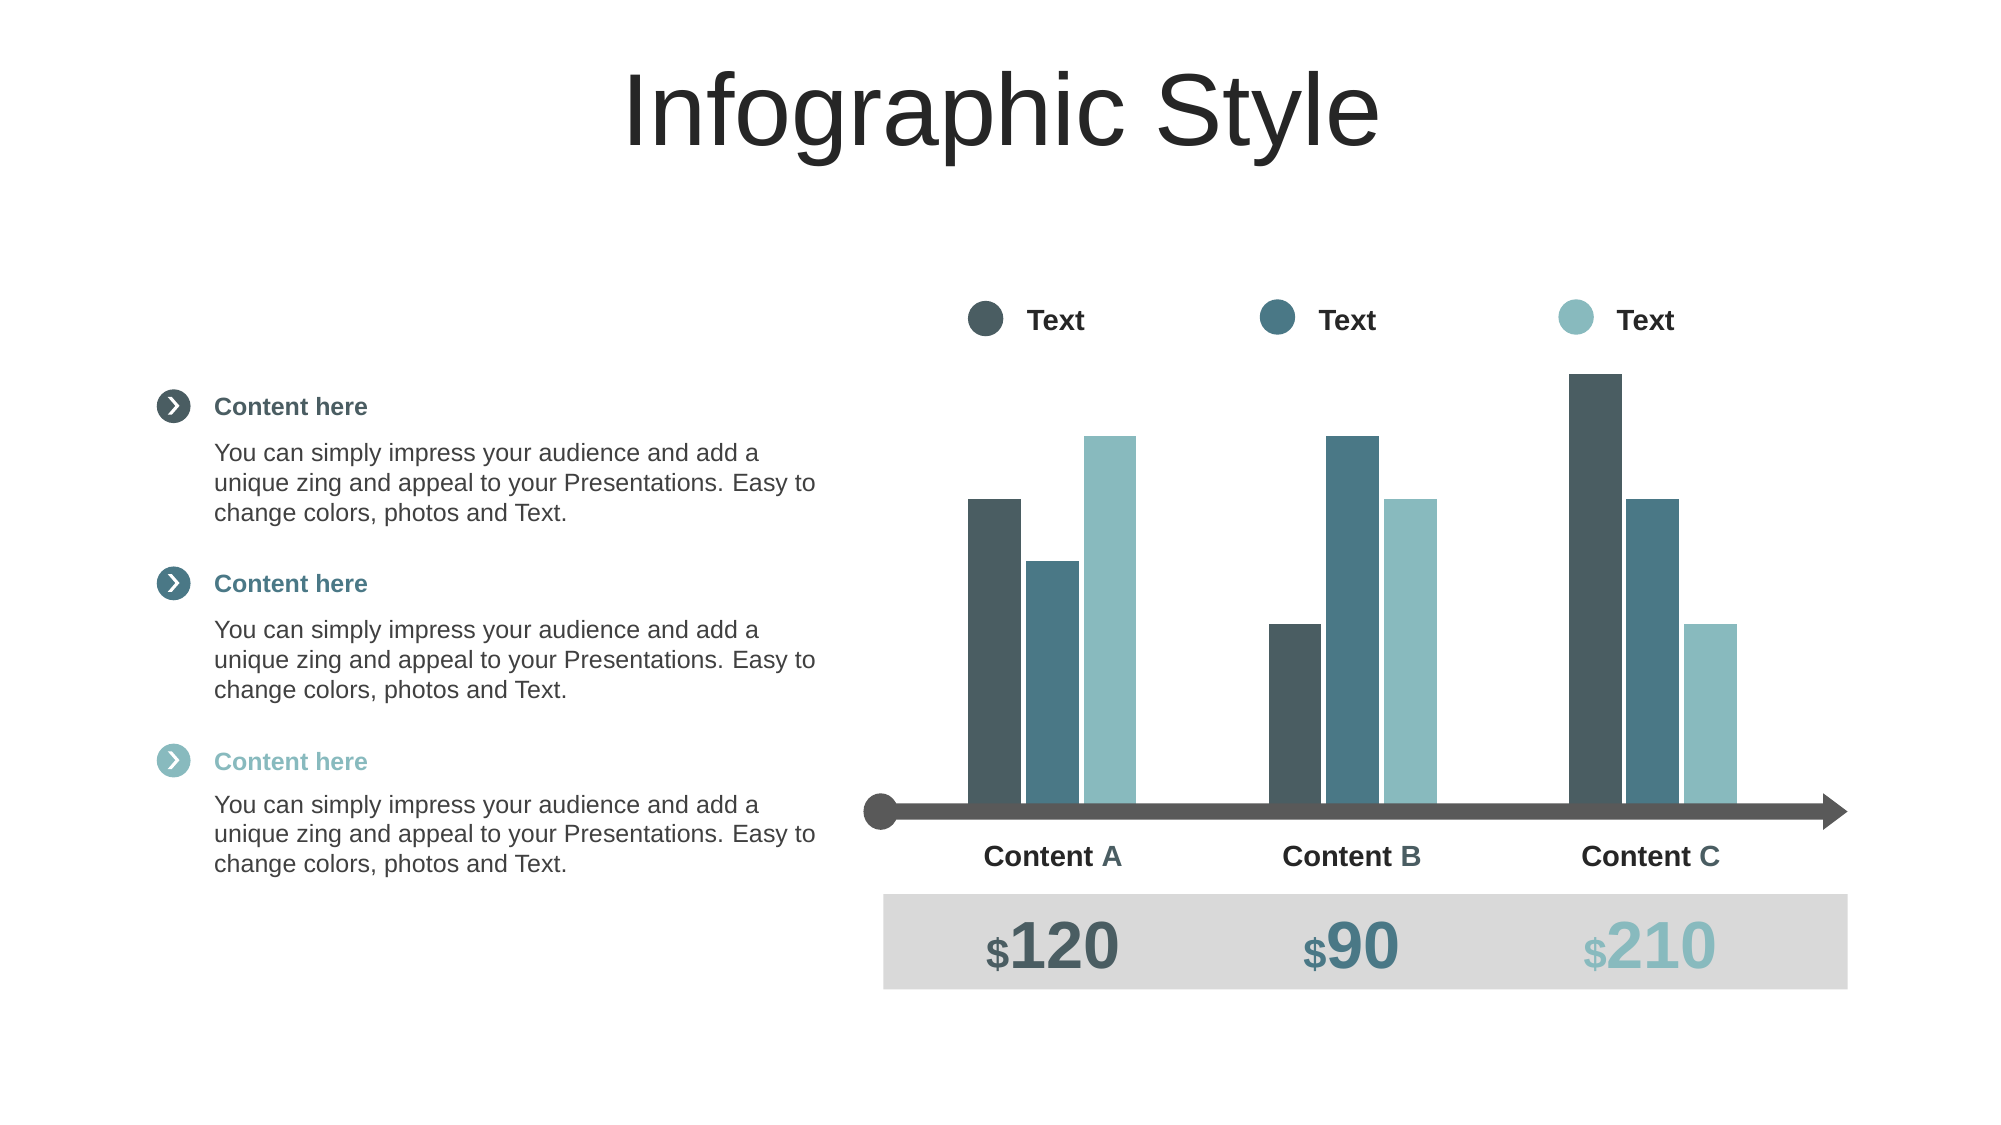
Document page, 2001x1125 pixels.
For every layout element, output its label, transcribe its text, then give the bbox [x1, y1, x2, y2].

text_box [882, 893, 1849, 990]
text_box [156, 743, 191, 778]
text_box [1259, 293, 1444, 344]
text_box $120 [931, 894, 1175, 990]
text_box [863, 793, 1848, 830]
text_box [1558, 293, 1744, 344]
list Infographic Style [53, 55, 1952, 175]
text_box Content C [1566, 830, 1736, 880]
text_box $210 [1529, 894, 1773, 990]
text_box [156, 389, 191, 424]
text_box $90 [1230, 894, 1474, 990]
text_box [967, 293, 1139, 344]
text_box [199, 383, 837, 535]
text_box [199, 737, 837, 887]
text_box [199, 560, 837, 712]
chart [883, 300, 1822, 793]
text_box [156, 566, 191, 601]
text_box Content B [1267, 830, 1437, 880]
text_box Content A [968, 830, 1138, 880]
